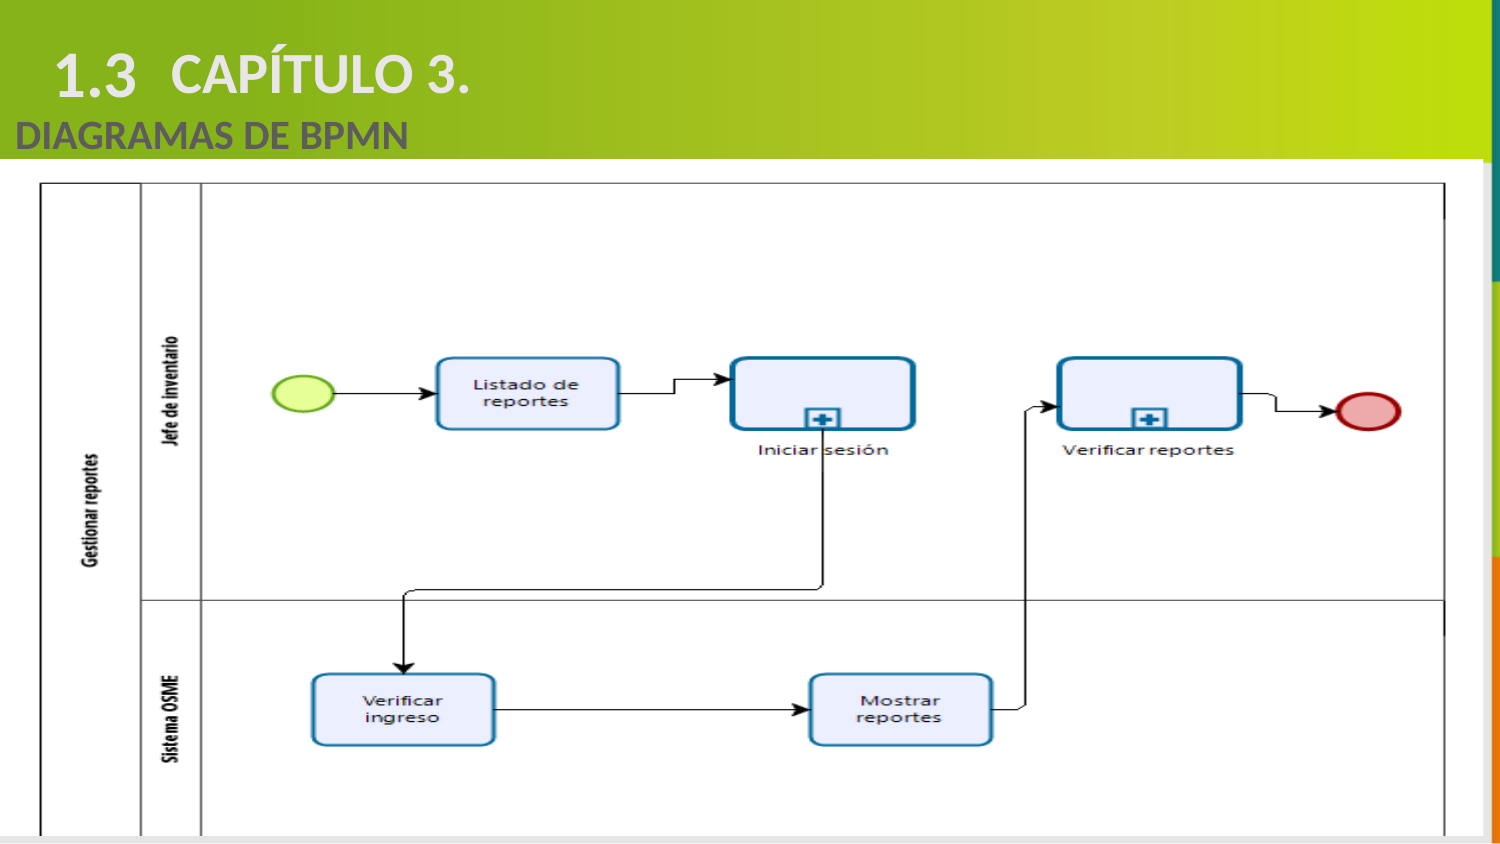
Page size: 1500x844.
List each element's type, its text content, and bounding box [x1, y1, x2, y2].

picture [0, 0, 1500, 844]
text_box DIAGRAMAS DE BPMN [0, 100, 1081, 158]
text_box 1.3 [37, 23, 209, 100]
text_box CAPÍTULO 3. [209, 27, 688, 100]
